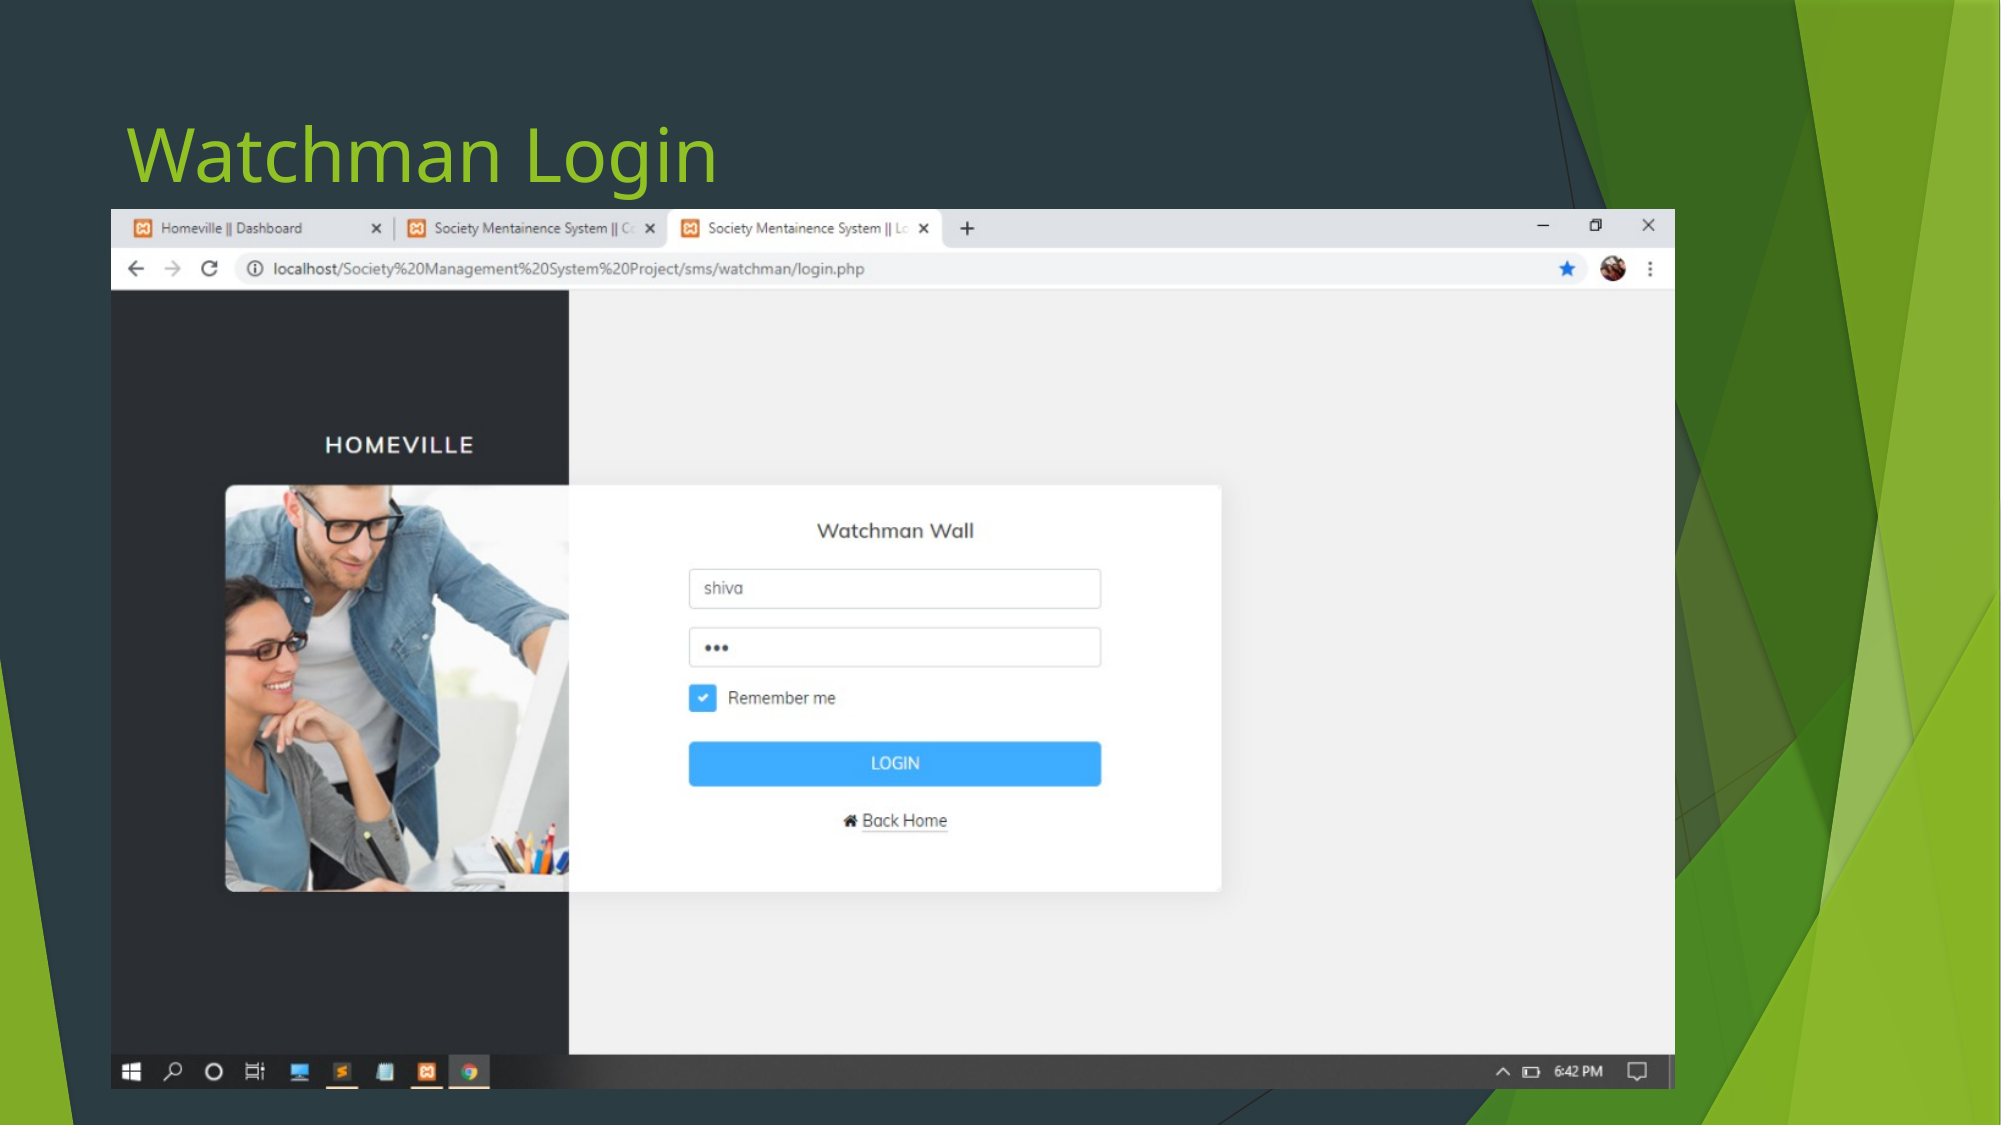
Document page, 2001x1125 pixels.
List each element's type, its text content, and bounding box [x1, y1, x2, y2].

title Watchman Login [111, 99, 1522, 209]
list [110, 209, 1675, 1089]
